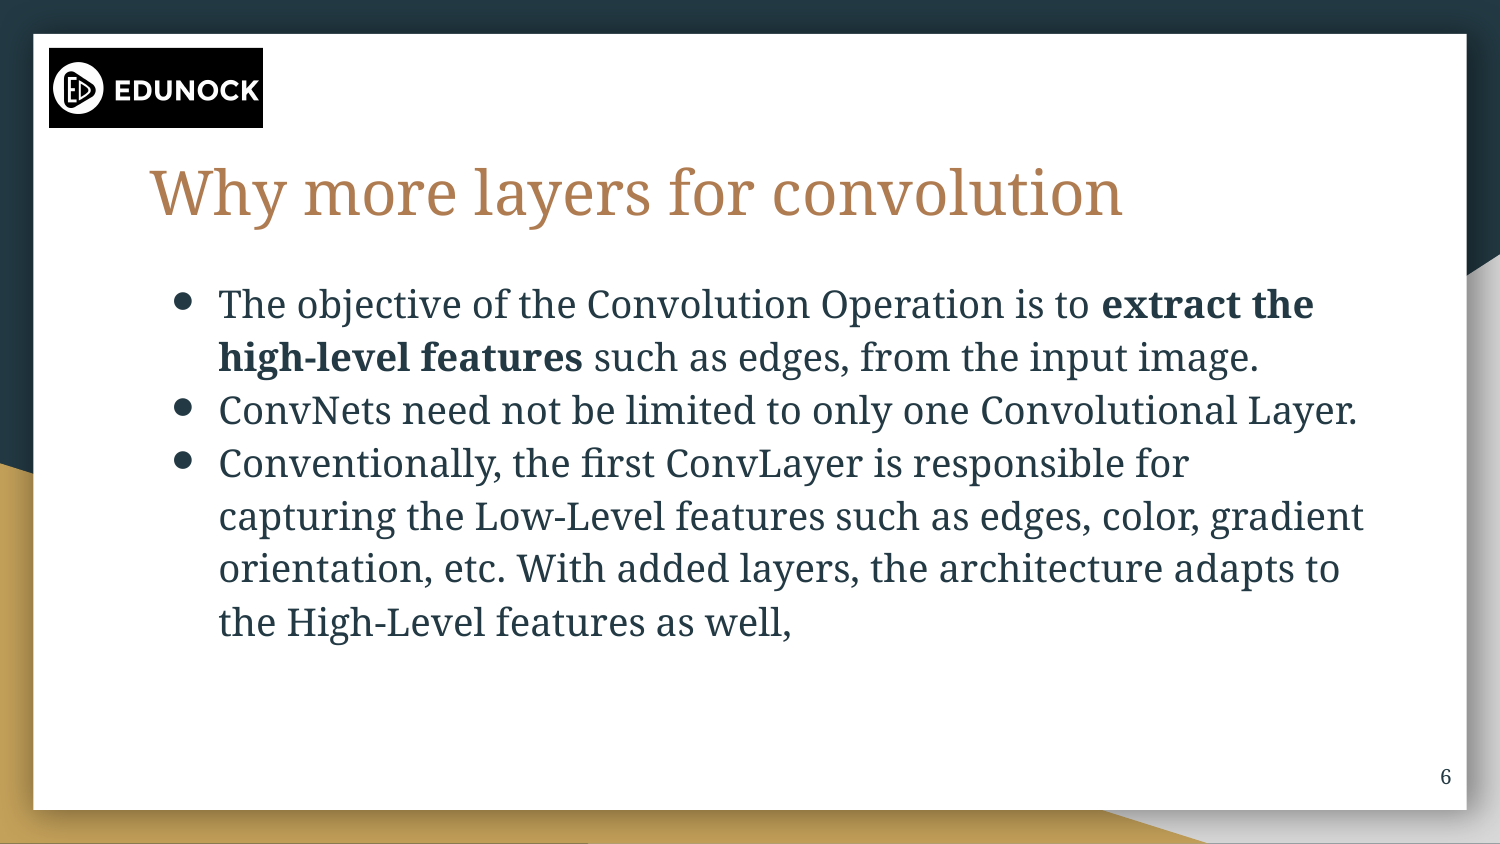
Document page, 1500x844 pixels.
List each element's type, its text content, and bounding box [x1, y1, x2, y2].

picture [53, 62, 260, 114]
text_box [47, 46, 265, 130]
title Why more layers for convolution [134, 138, 1366, 243]
slide_number 6 [1376, 745, 1467, 810]
list The objective of the Convolution Operation is to extract the high-level features such as edges, from the input image. ConvNets need not be limited to only one Convolutional Layer. Conventionally, the first ConvLayer is responsible for capturing the Low-Level features such as edges, color, gradient orientation, etc. With added layers, the architecture adapts to the High-Level features as well, [134, 257, 1391, 729]
